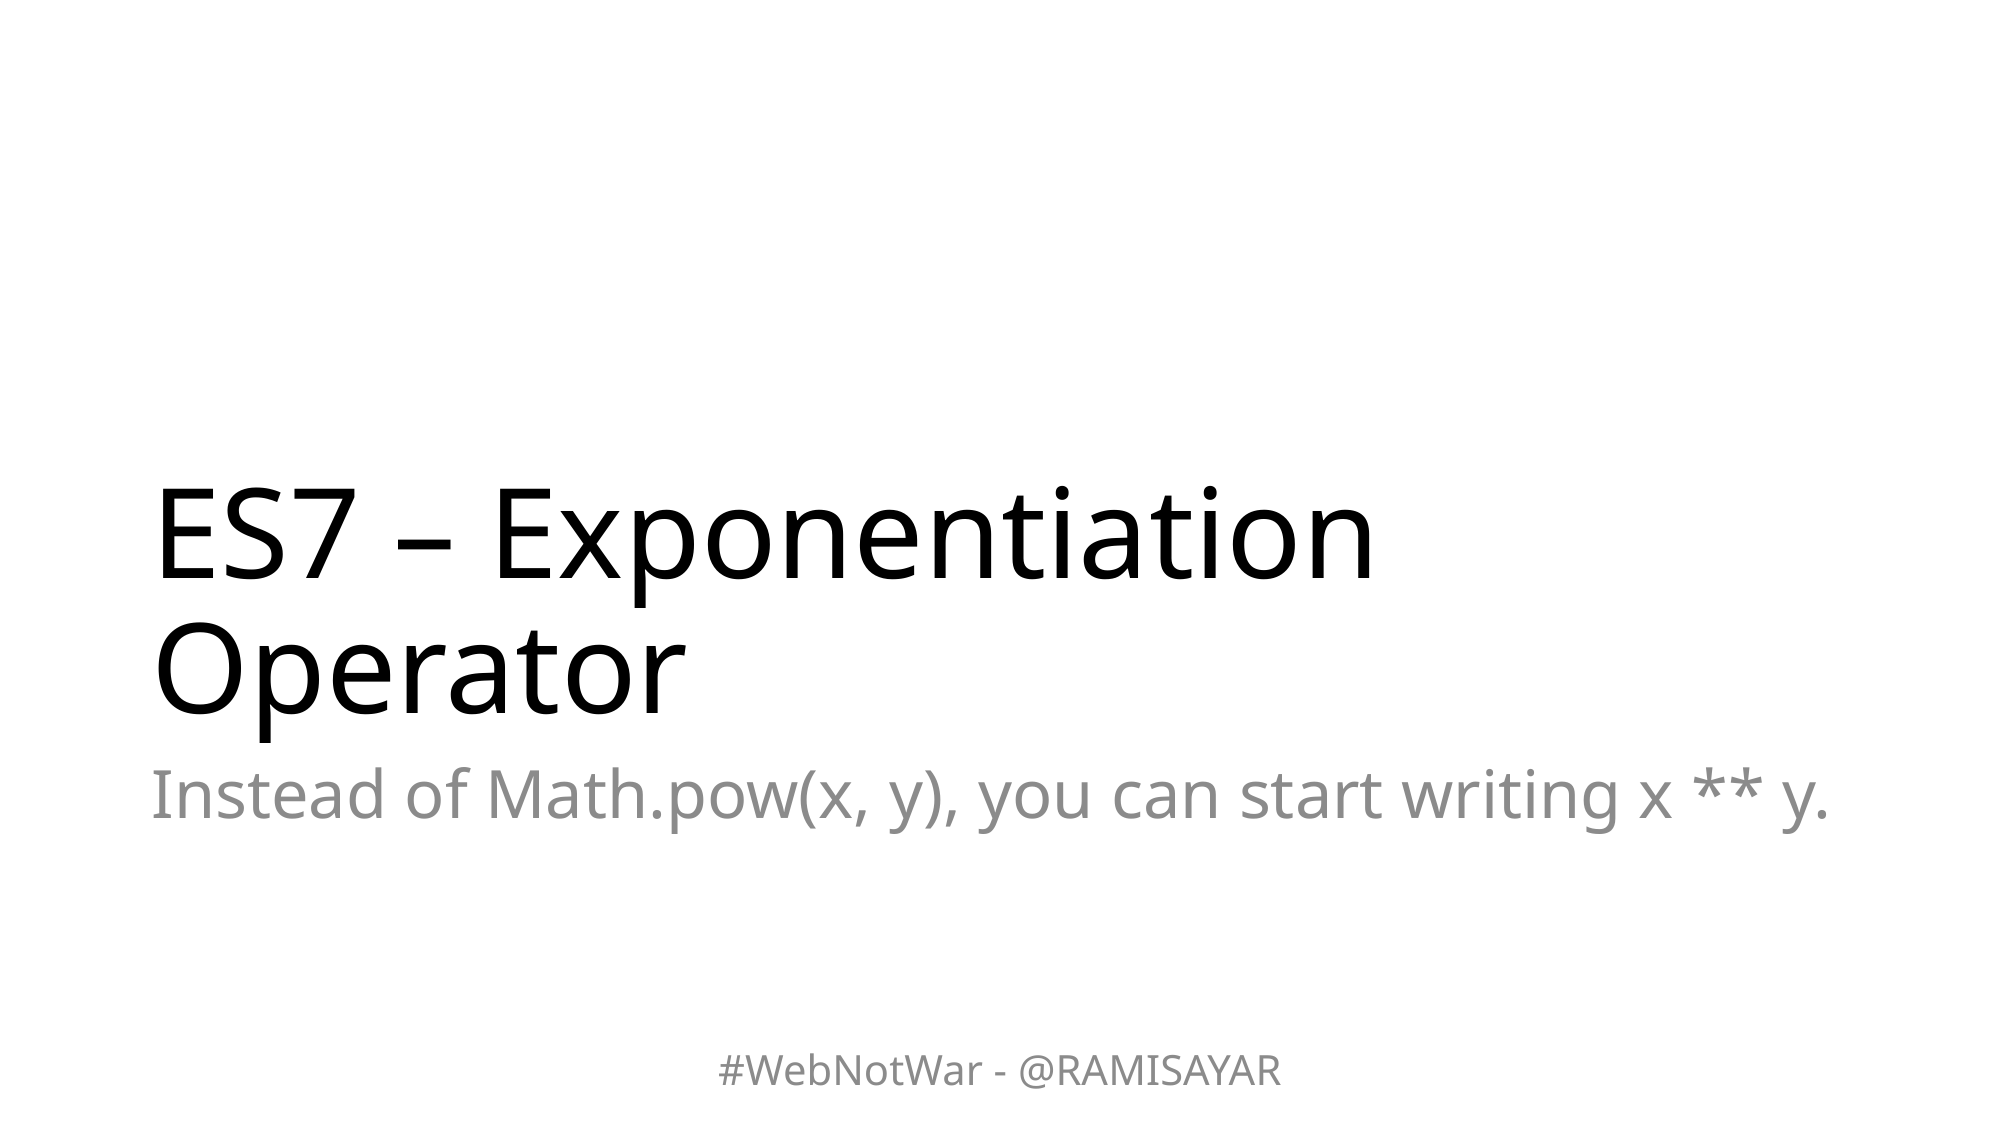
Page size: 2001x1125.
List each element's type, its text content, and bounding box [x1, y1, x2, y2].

title ES7 – Exponentiation Operator [136, 280, 1862, 749]
list Instead of Math.pow(x, y), you can start writing x ** y. [136, 752, 1862, 999]
footer #WebNotWar - @RAMISAYAR [662, 1042, 1338, 1103]
